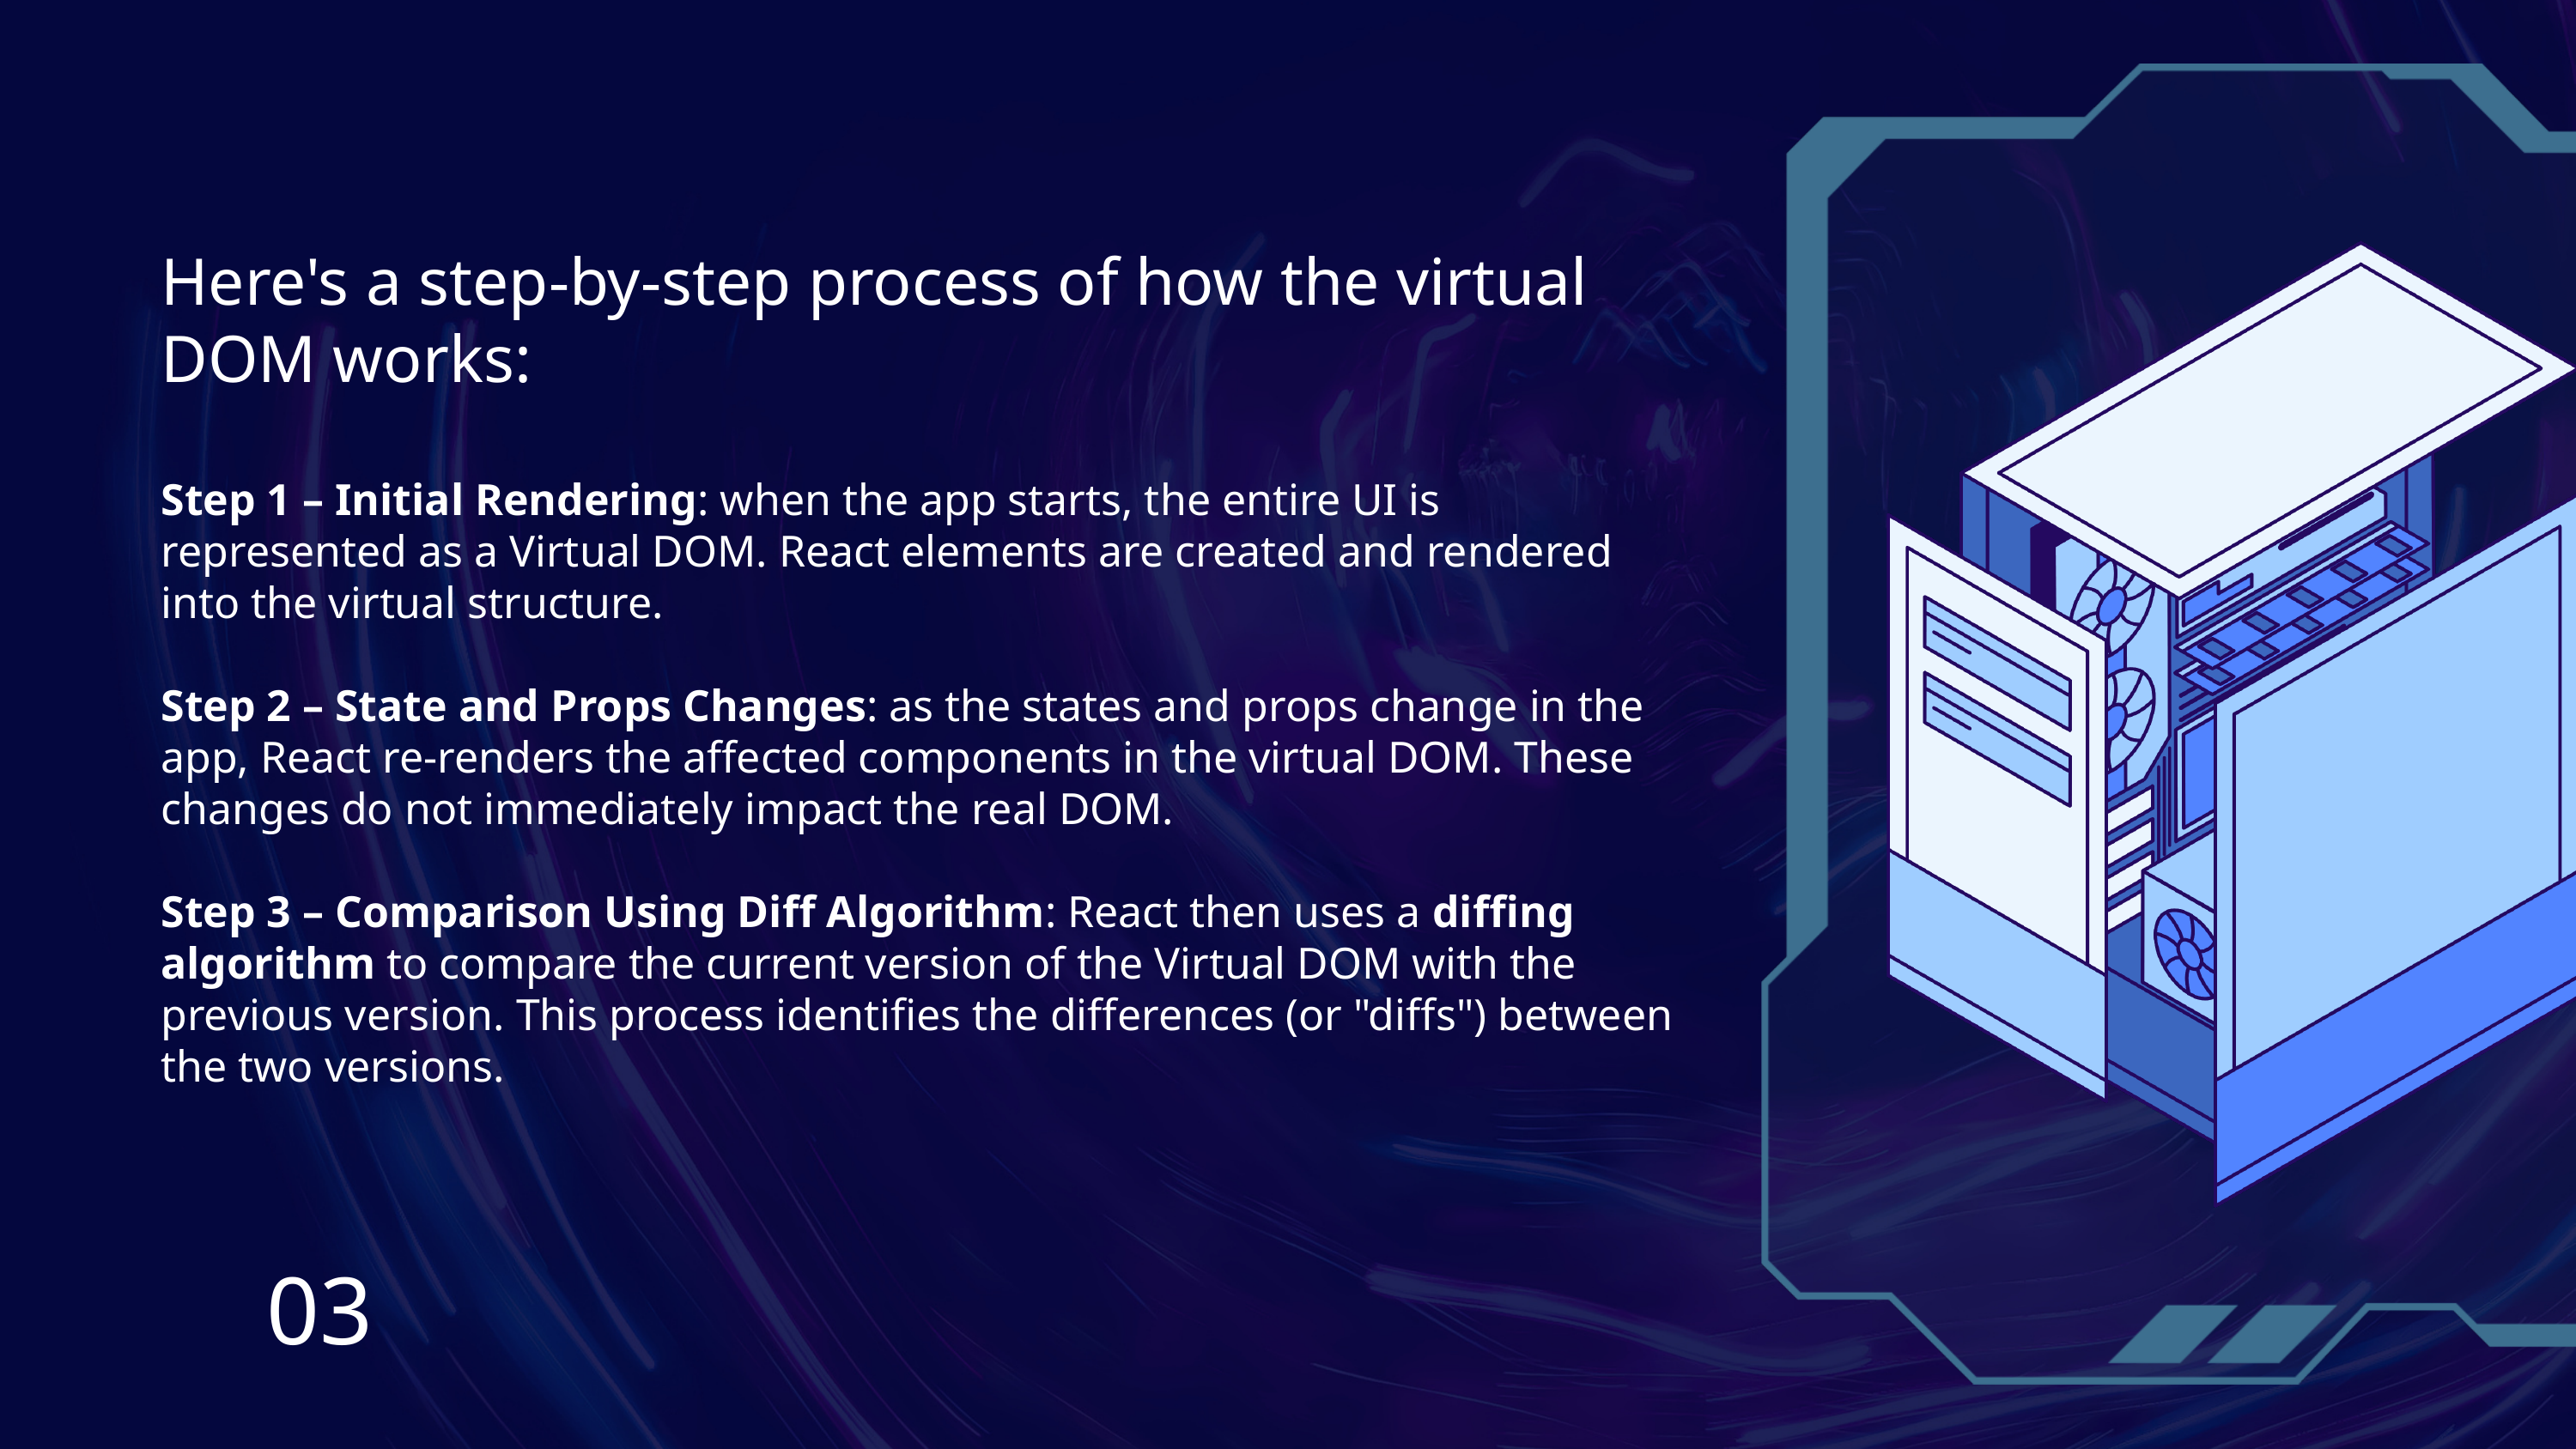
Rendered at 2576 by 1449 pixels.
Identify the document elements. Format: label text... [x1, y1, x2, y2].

text_box [1886, 240, 2576, 1208]
text_box [0, 0, 2576, 1449]
text_box Here's a step-by-step process of how the virtual DOM works: Step 1 – Initial Rendering: when the app starts, the entire UI is represented as a Virtual DOM. React elements are created and rendered into the virtual structure. Step 2 – State and Props Changes: as the states and props change in the app, React re-renders the affected components in the virtual DOM. These changes do not immediately impact the real DOM. Step 3 – Comparison Using Diff Algorithm: React then uses a diffing algorithm to compare the current version of the Virtual DOM with the previous version. This process identifies the differences (or "diffs") between the two versions. [161, 240, 1677, 1091]
text_box 03 [233, 1233, 407, 1364]
text_box [1761, 64, 2576, 1385]
